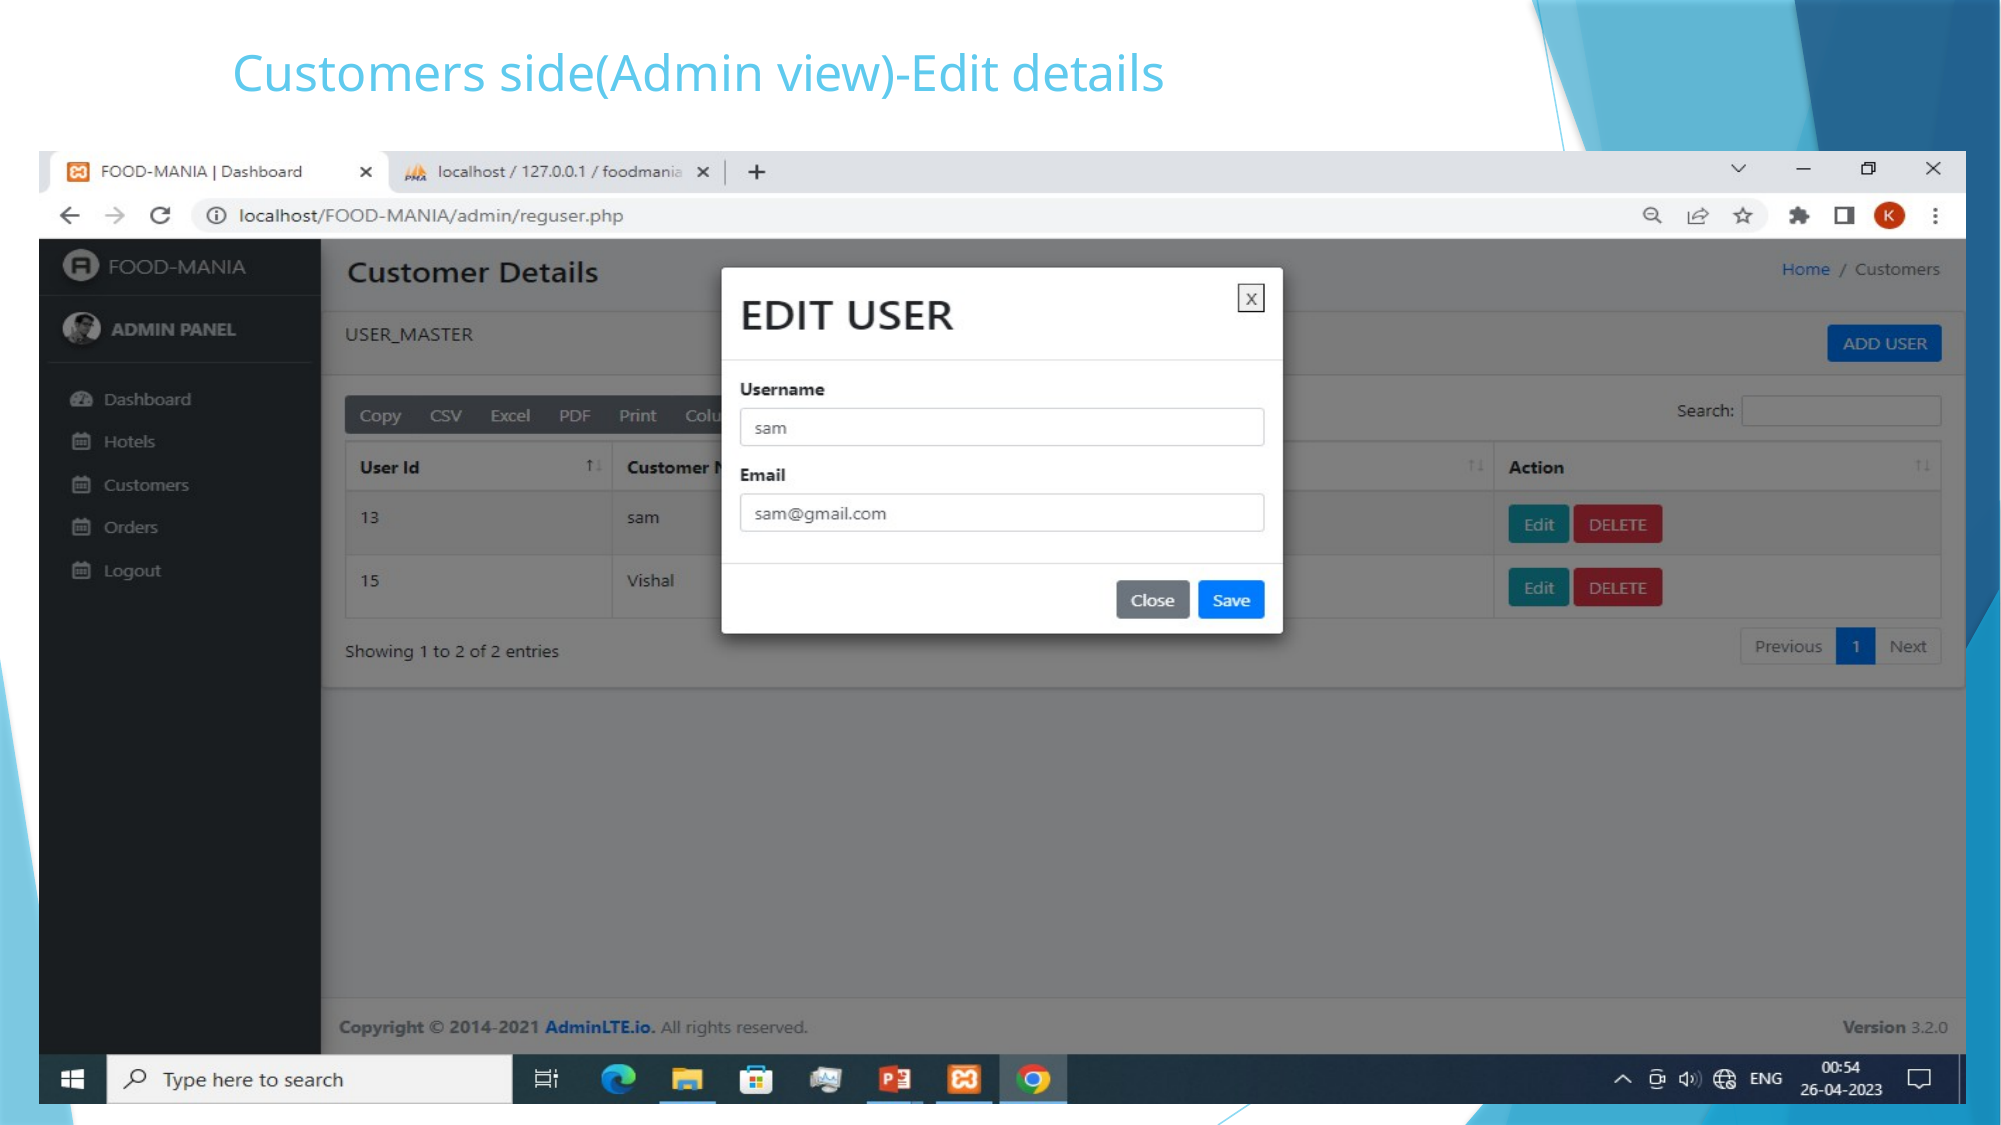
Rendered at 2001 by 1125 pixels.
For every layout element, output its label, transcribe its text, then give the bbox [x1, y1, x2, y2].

picture [38, 150, 1966, 1104]
text_box Customers side(Admin view)-Edit details [230, 38, 1554, 101]
